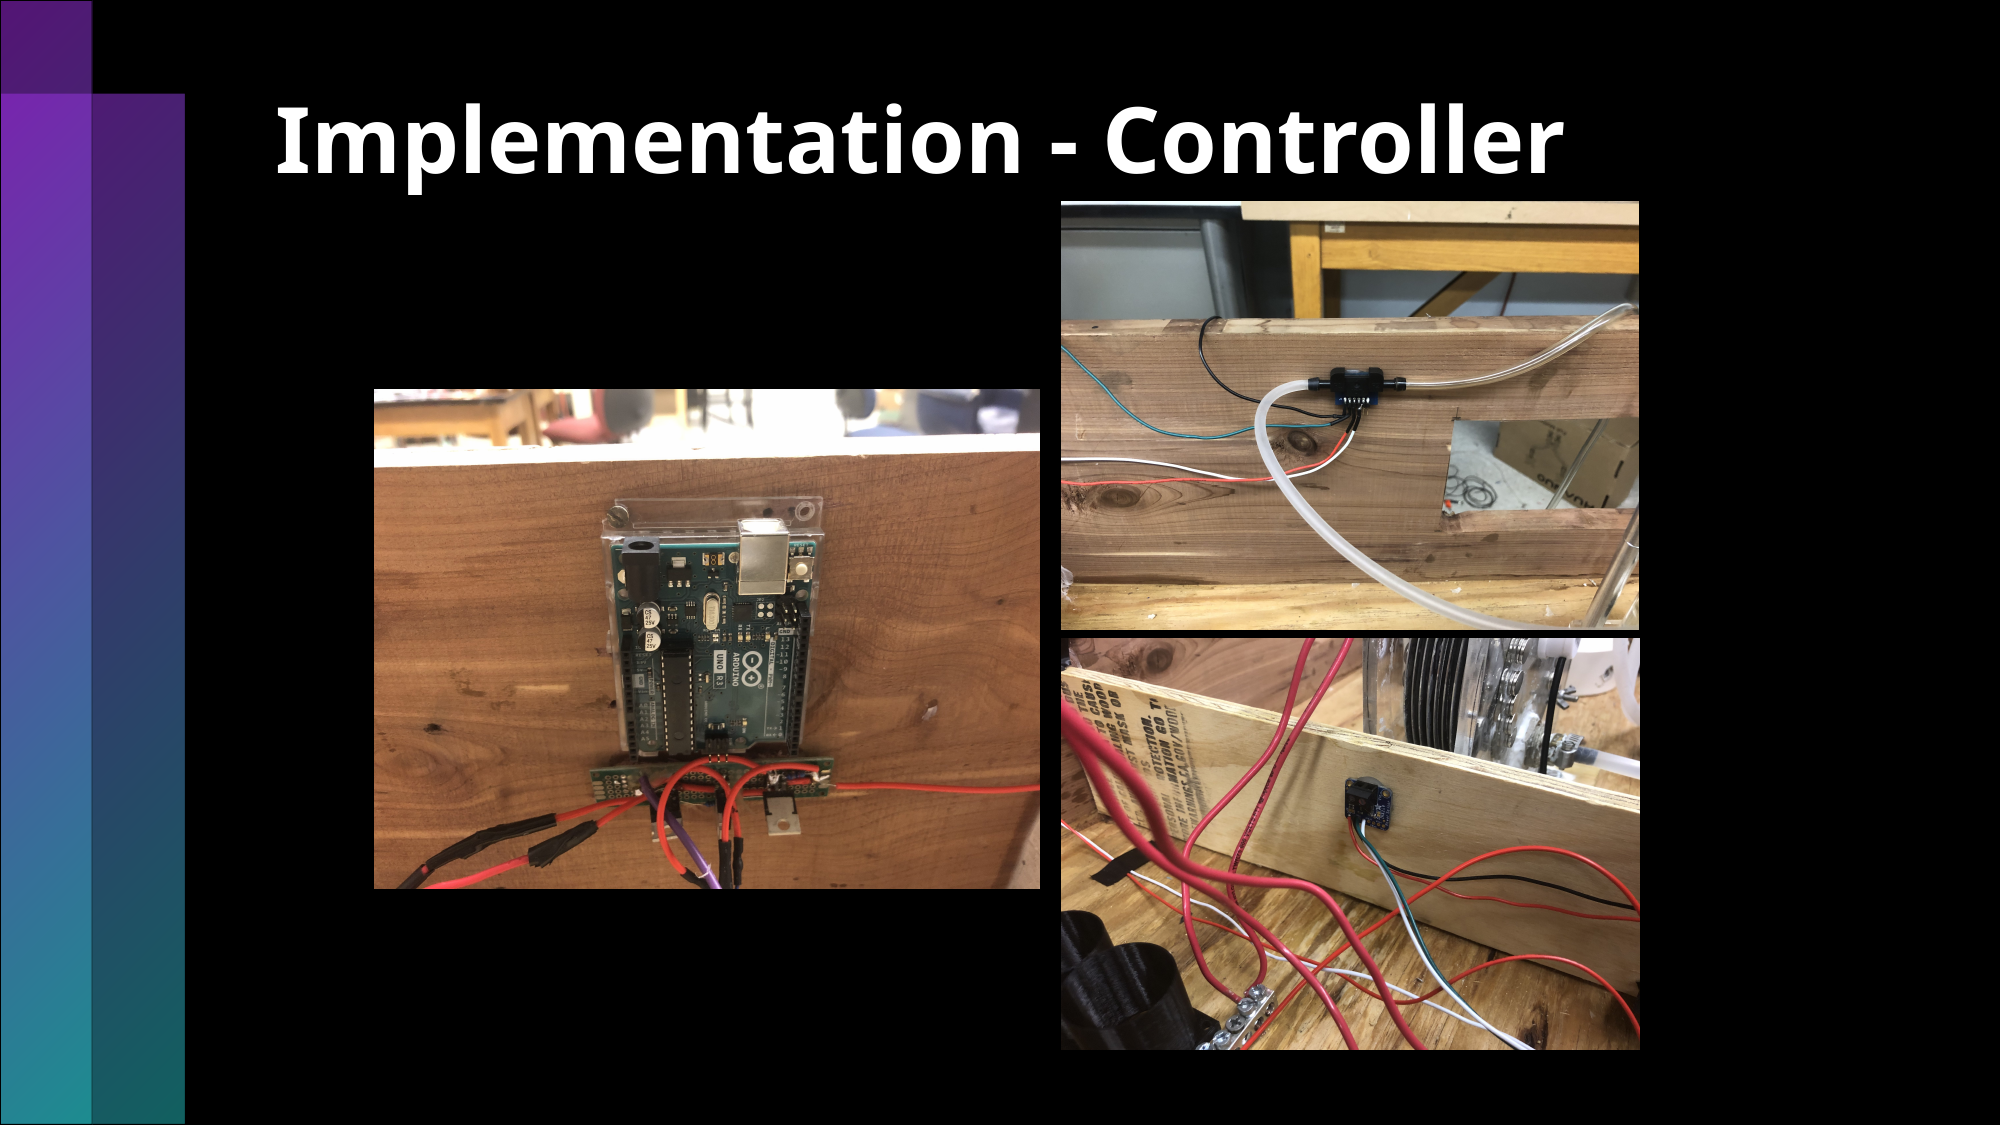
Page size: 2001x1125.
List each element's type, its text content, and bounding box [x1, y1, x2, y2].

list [1061, 638, 1640, 1050]
picture [1061, 201, 1639, 630]
title Implementation - Controller [260, 74, 1817, 329]
picture [374, 389, 1040, 889]
